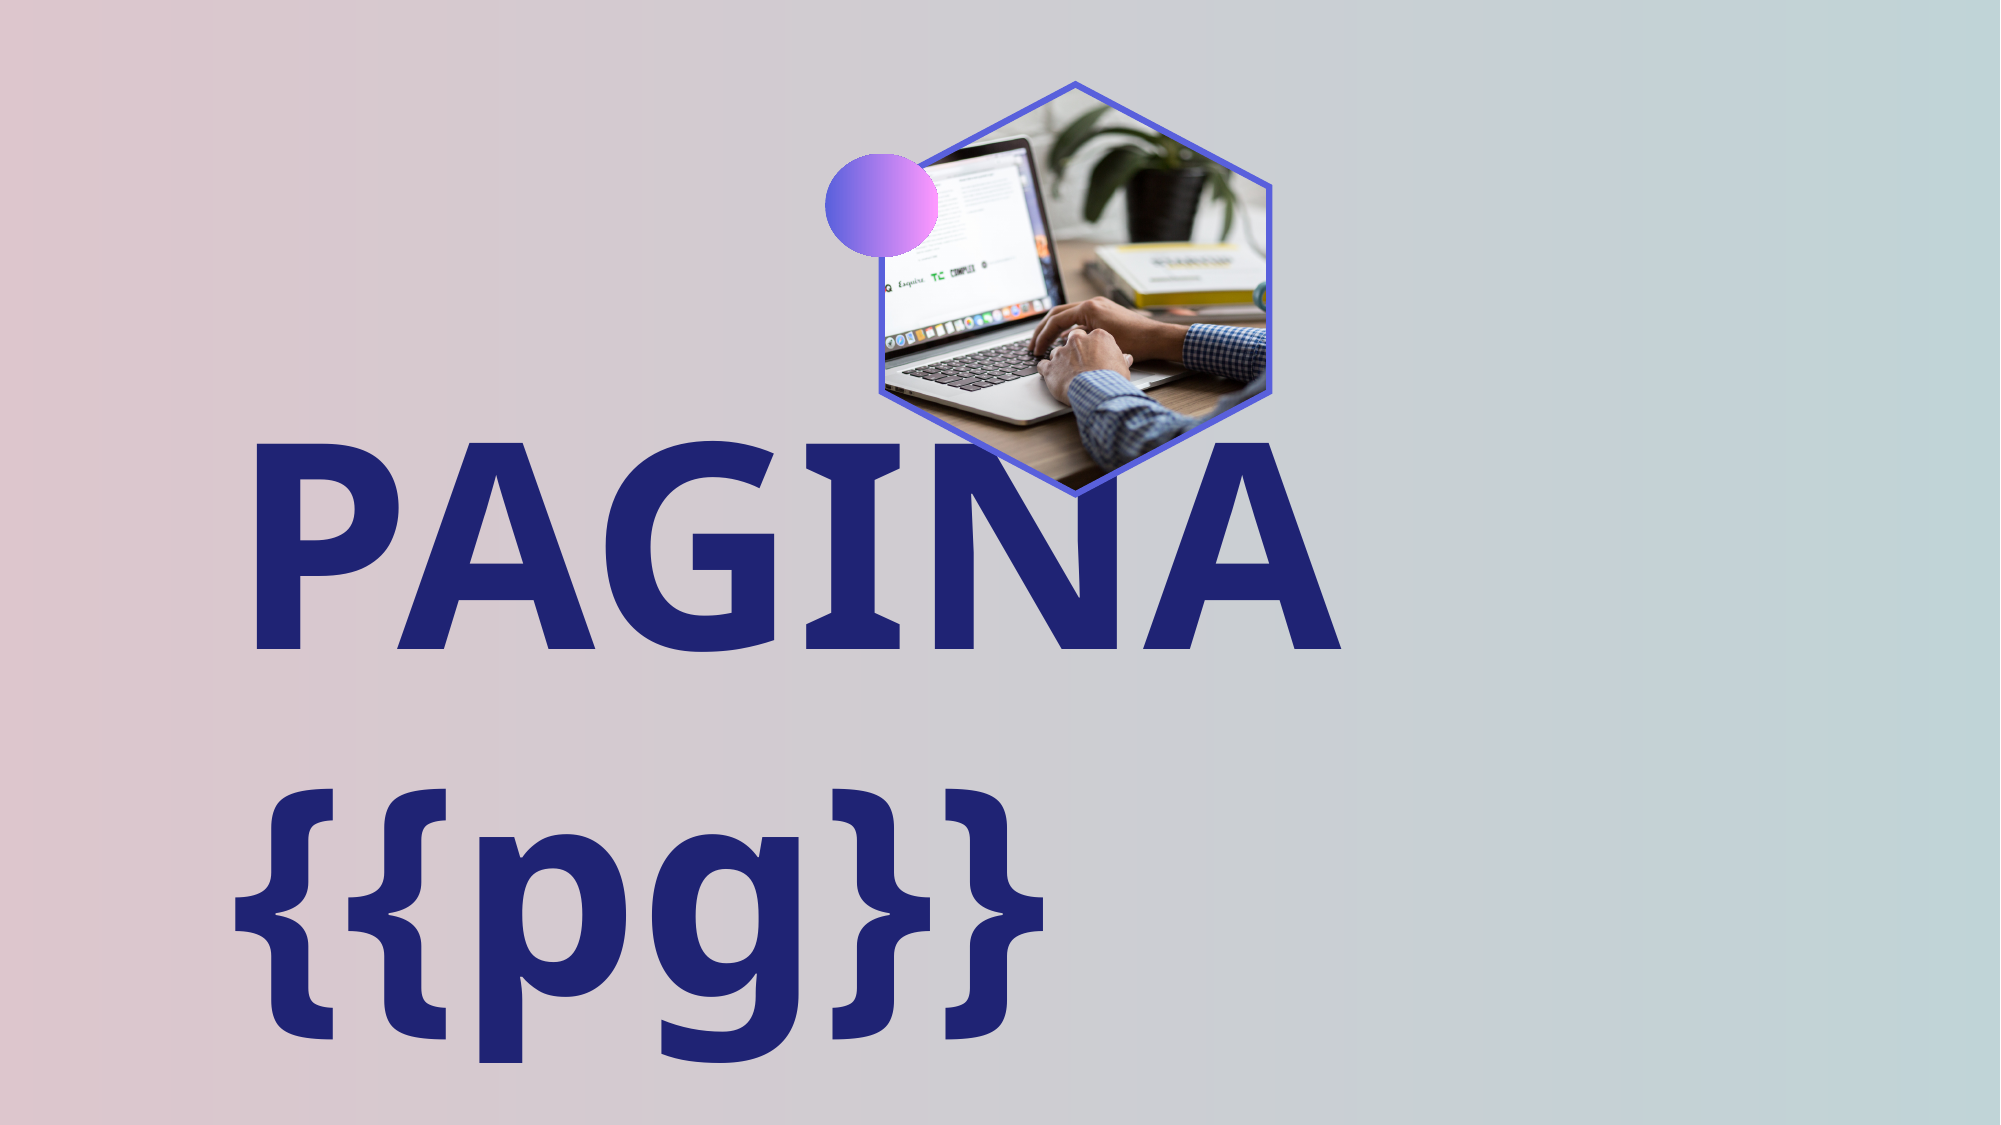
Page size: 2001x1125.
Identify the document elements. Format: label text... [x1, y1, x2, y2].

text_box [824, 84, 1270, 495]
text_box PAGINA {{pg}} [216, 354, 1838, 1060]
